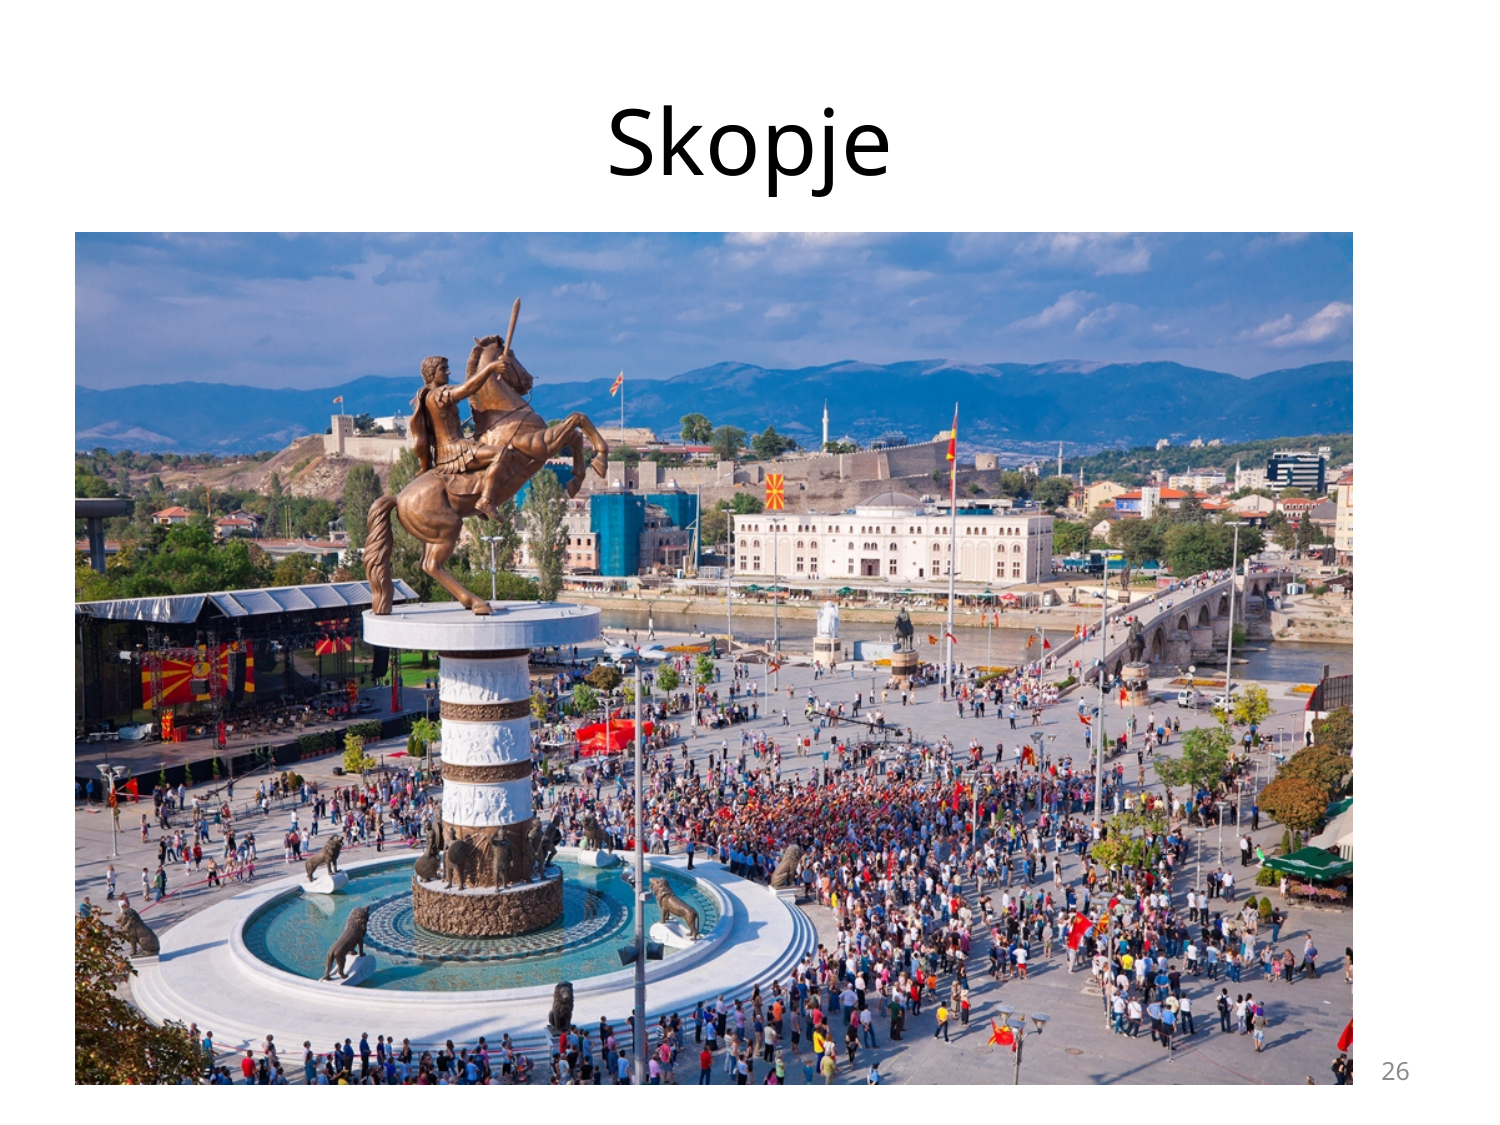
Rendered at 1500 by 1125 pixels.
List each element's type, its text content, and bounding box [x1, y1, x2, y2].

title Skopje [75, 45, 1425, 233]
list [74, 232, 1353, 1085]
slide_number 26 [1074, 1042, 1425, 1103]
